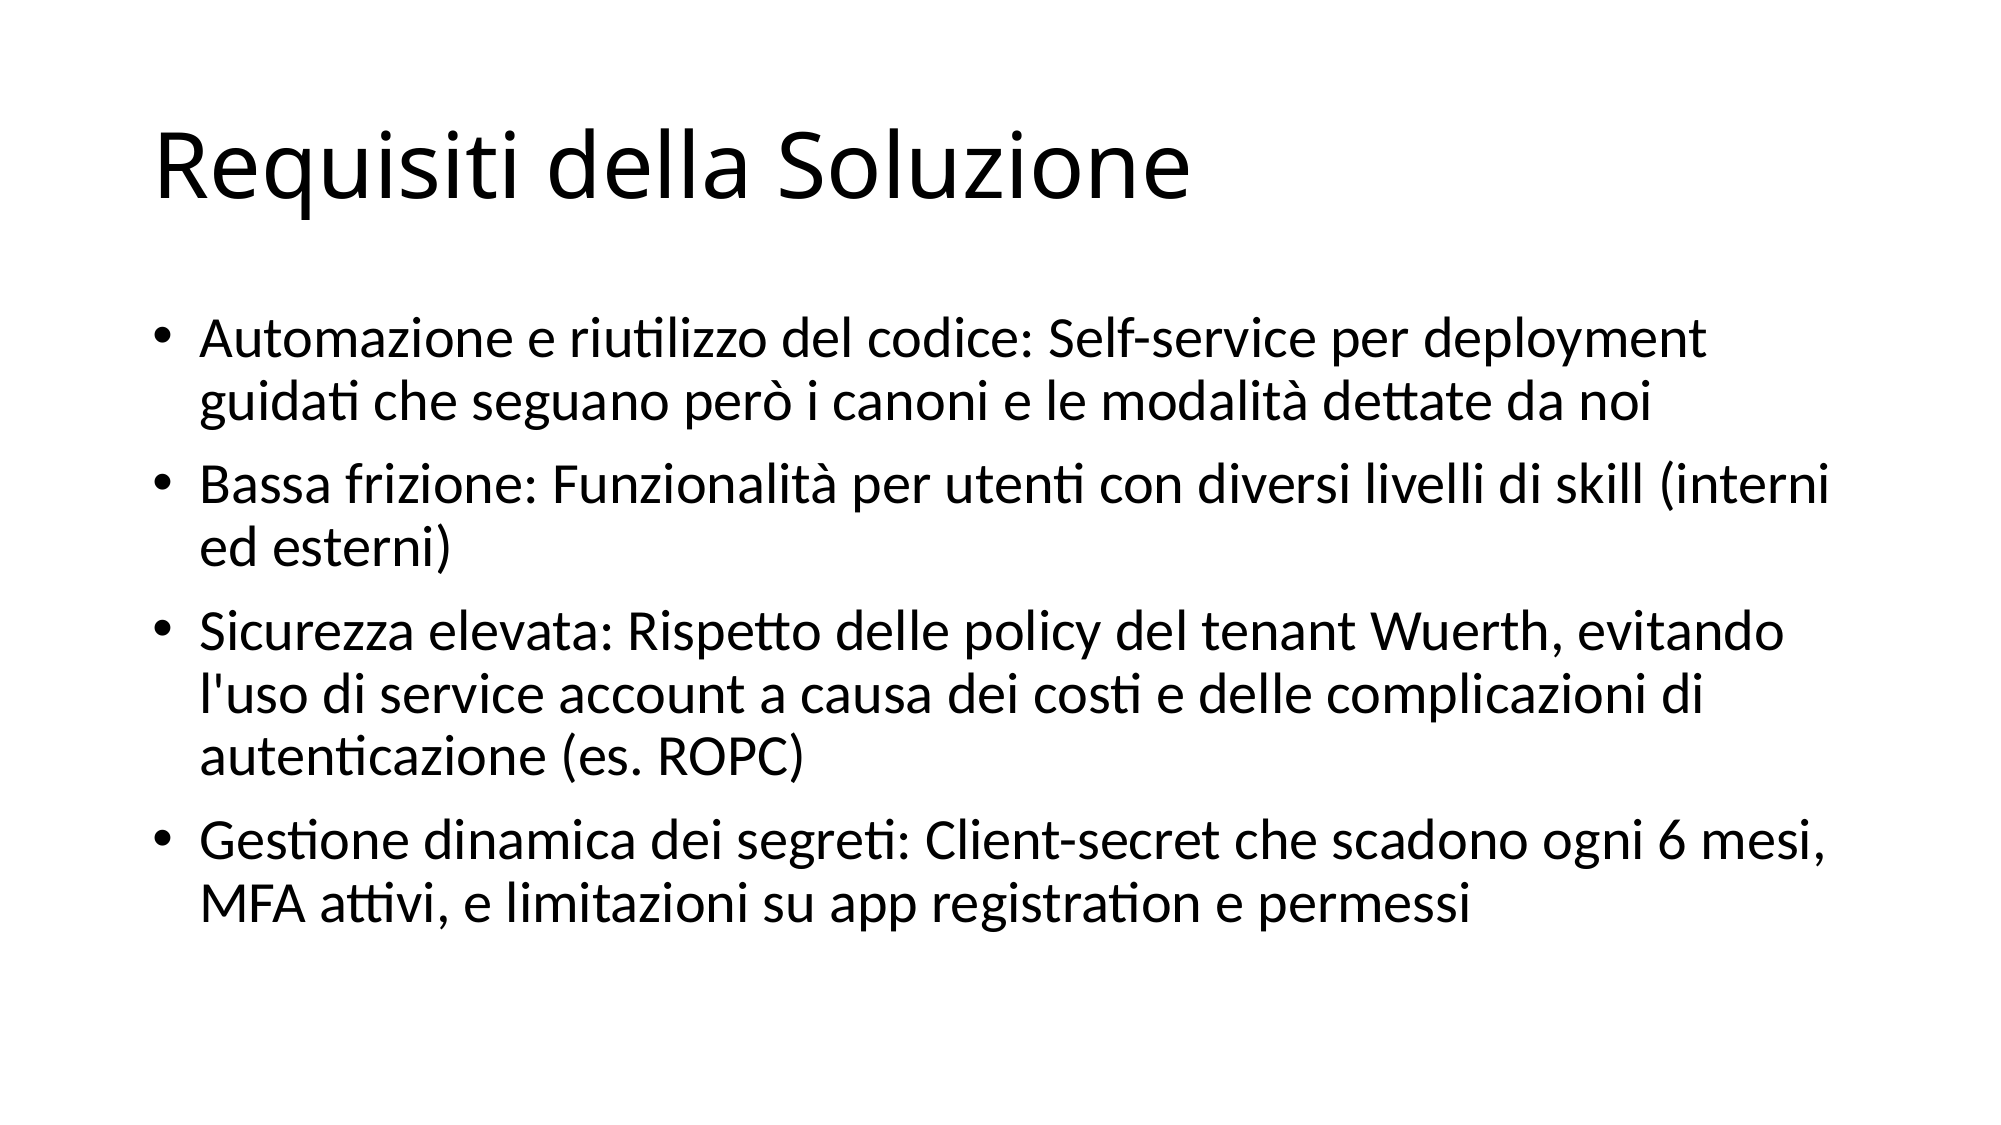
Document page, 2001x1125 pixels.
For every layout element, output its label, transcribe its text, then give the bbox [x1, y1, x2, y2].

list Automazione e riutilizzo del codice: Self-service per deployment guidati che seguano però i canoni e le modalità dettate da noi Bassa frizione: Funzionalità per utenti con diversi livelli di skill (interni ed esterni) Sicurezza elevata: Rispetto delle policy del tenant Wuerth, evitando l'uso di service account a causa dei costi e delle complicazioni di autenticazione (es. ROPC) Gestione dinamica dei segreti: Client-secret che scadono ogni 6 mesi, MFA attivi, e limitazioni su app registration e permessi [137, 299, 1863, 1014]
title Requisiti della Soluzione [137, 59, 1863, 278]
